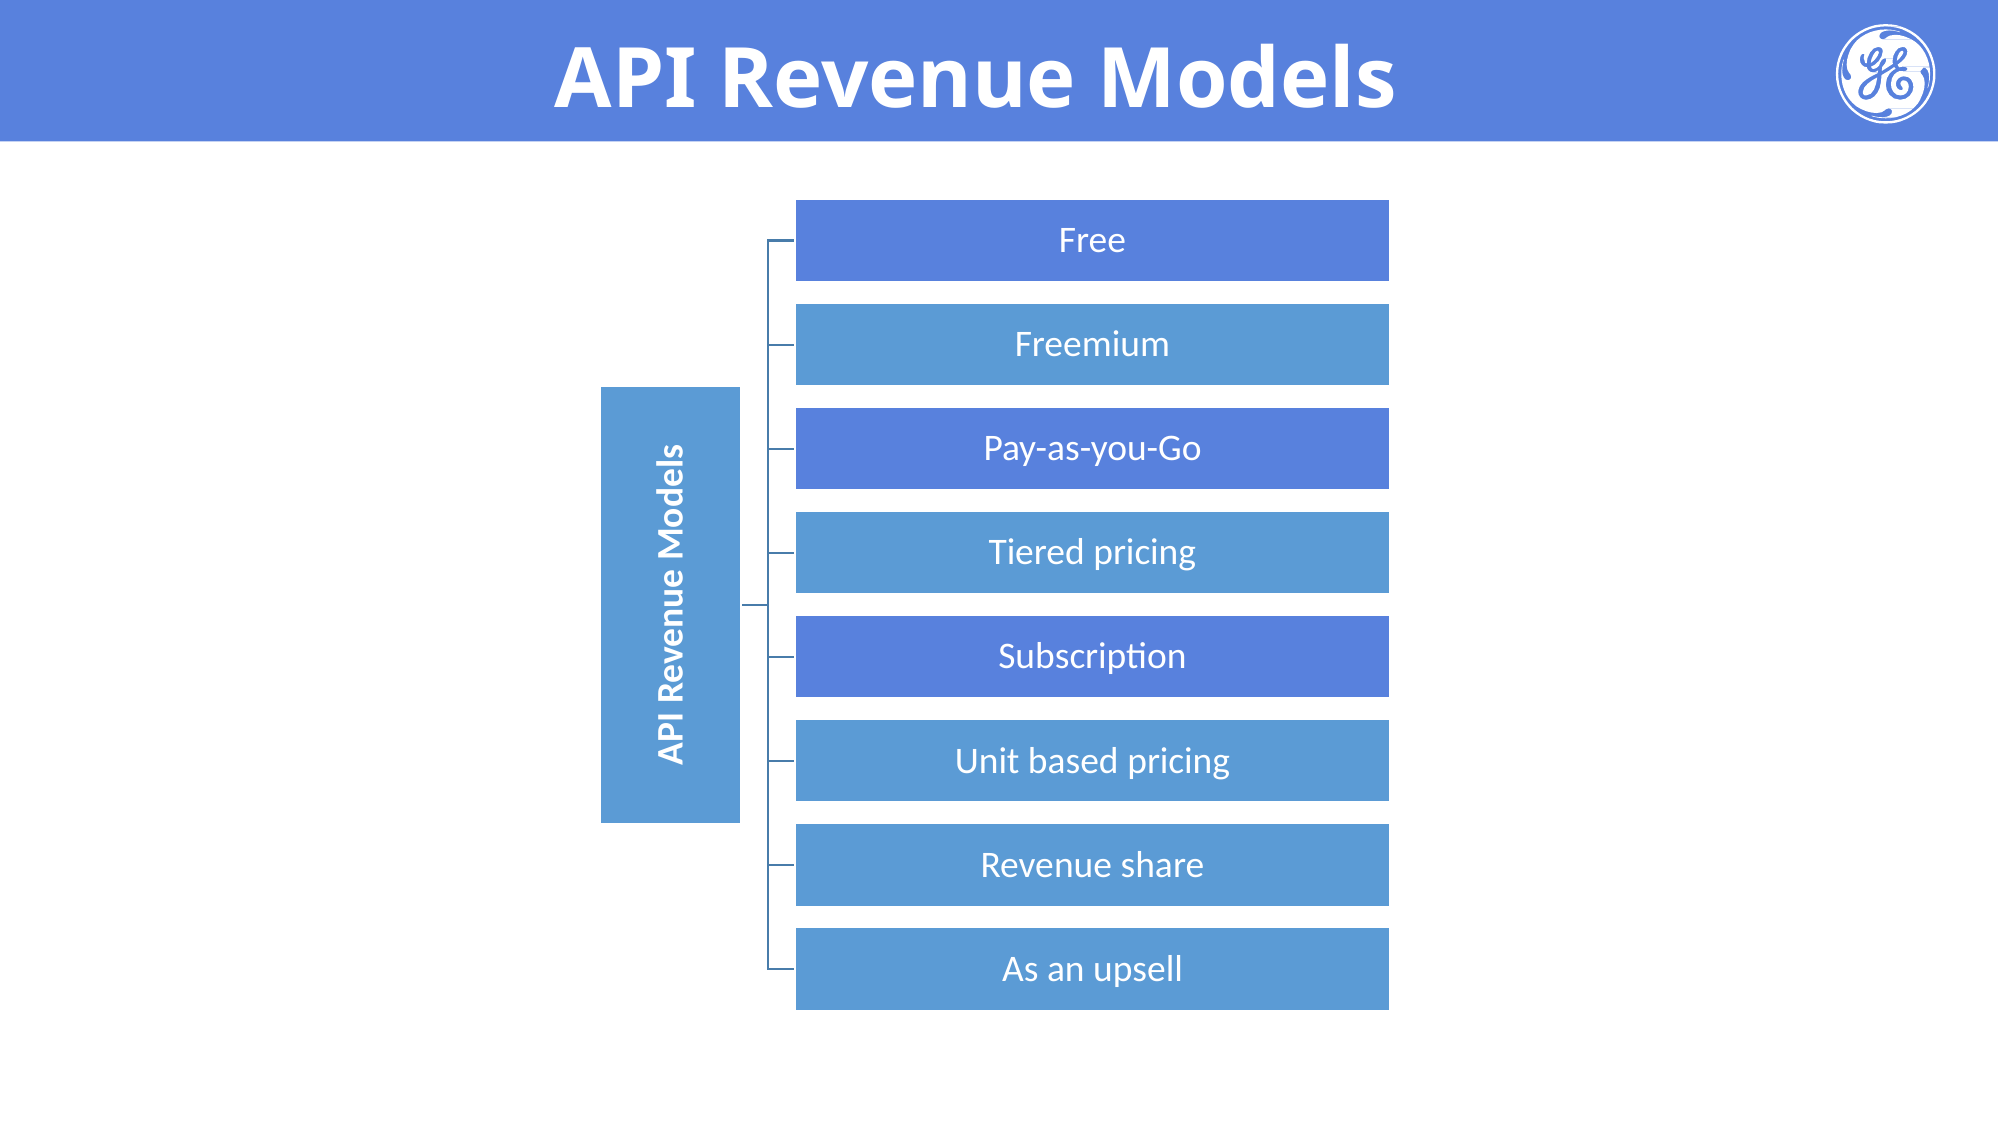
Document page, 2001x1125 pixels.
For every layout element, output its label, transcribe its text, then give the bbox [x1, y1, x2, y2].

text_box [0, 0, 1998, 142]
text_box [355, 197, 1634, 1012]
text_box [1835, 24, 1936, 124]
text_box API Revenue Models [283, 16, 1668, 104]
